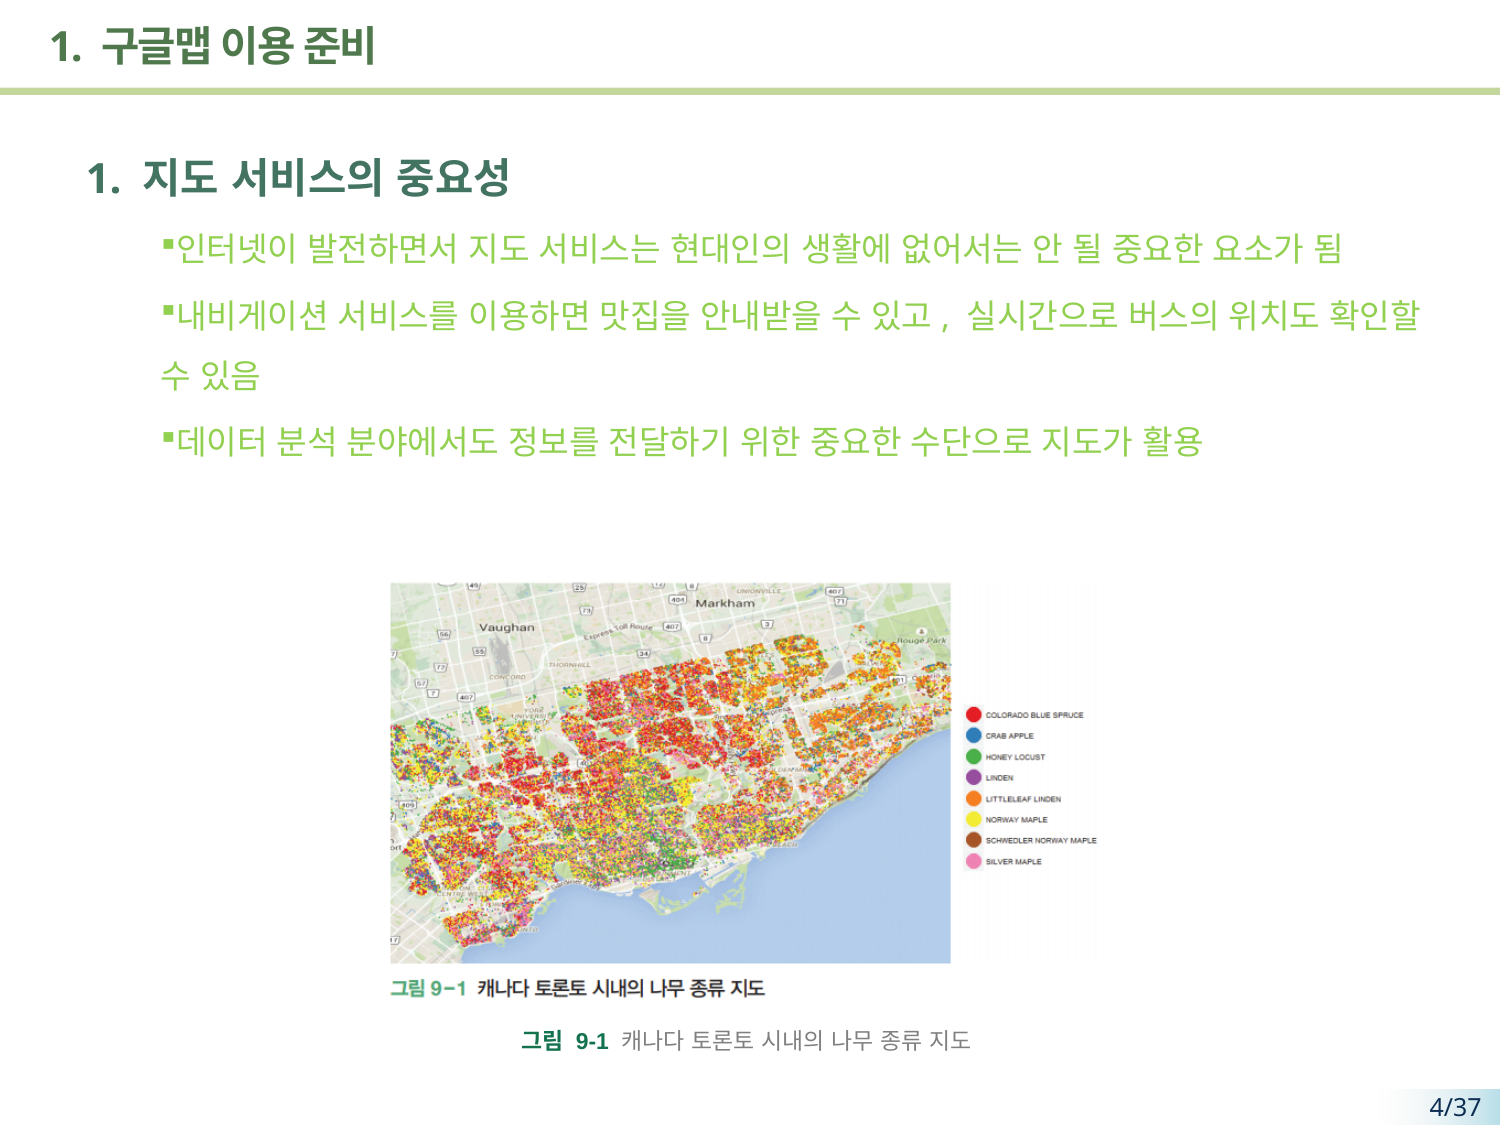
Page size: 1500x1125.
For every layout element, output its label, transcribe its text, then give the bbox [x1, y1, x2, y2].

title 1. 구글맵 이용 준비 [34, 6, 1312, 84]
picture [384, 577, 1116, 1002]
text_box 그림 9-1 캐나다 토론토 시내의 나무 종류 지도 [492, 1009, 1008, 1087]
list 1. 지도 서비스의 중요성 인터넷이 발전하면서 지도 서비스는 현대인의 생활에 없어서는 안 될 중요한 요소가 됨 내비게이션 서비스를 이용하면 맛집을 안내받을 수 있고, 실시간으로 버스의 위치도 확인할 수 있음 데이터 분석 분야에서도 정보를 전달하기 위한 중요한 수단으로 지도가 활용 [70, 119, 1474, 1050]
